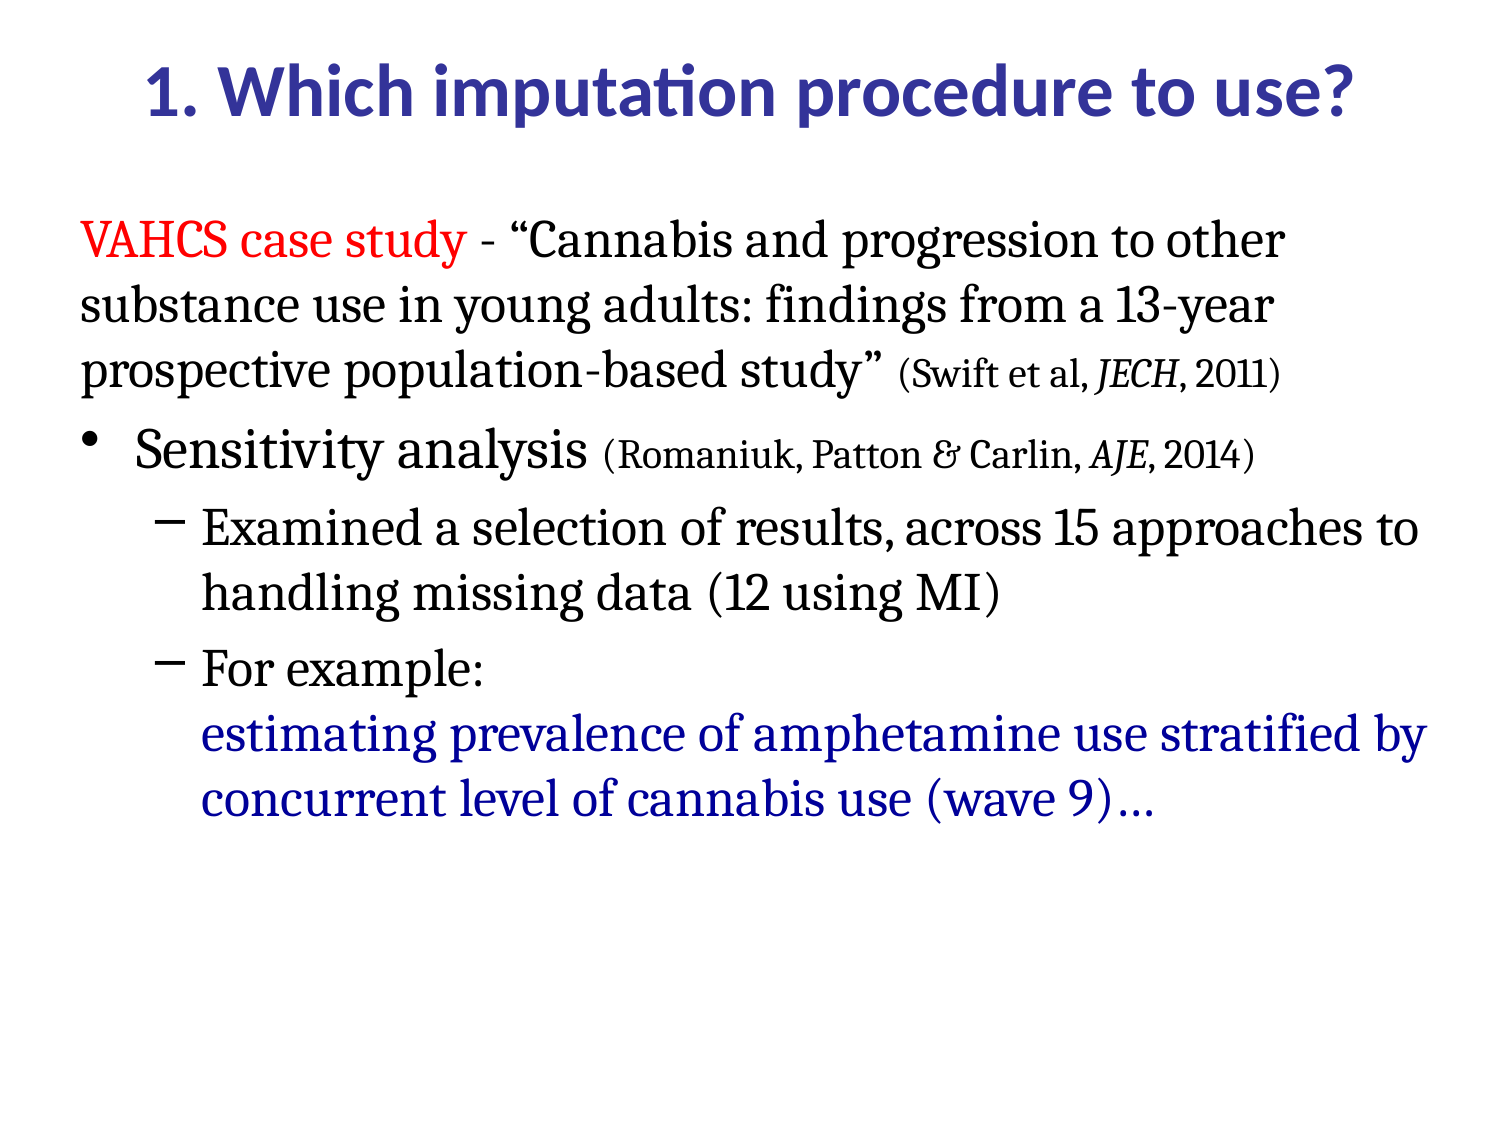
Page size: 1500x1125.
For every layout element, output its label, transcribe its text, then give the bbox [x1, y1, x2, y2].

title 1. Which imputation procedure to use? [0, 11, 1500, 161]
list VAHCS case study - “Cannabis and progression to other substance use in young adults: findings from a 13-year prospective population-based study” (Swift et al, JECH, 2011) Sensitivity analysis (Romaniuk, Patton & Carlin, AJE, 2014) Examined a selection of results, across 15 approaches to handling missing data (12 using MI) For example: estimating prevalence of amphetamine use stratified by concurrent level of cannabis use (wave 9)… [64, 196, 1475, 1059]
